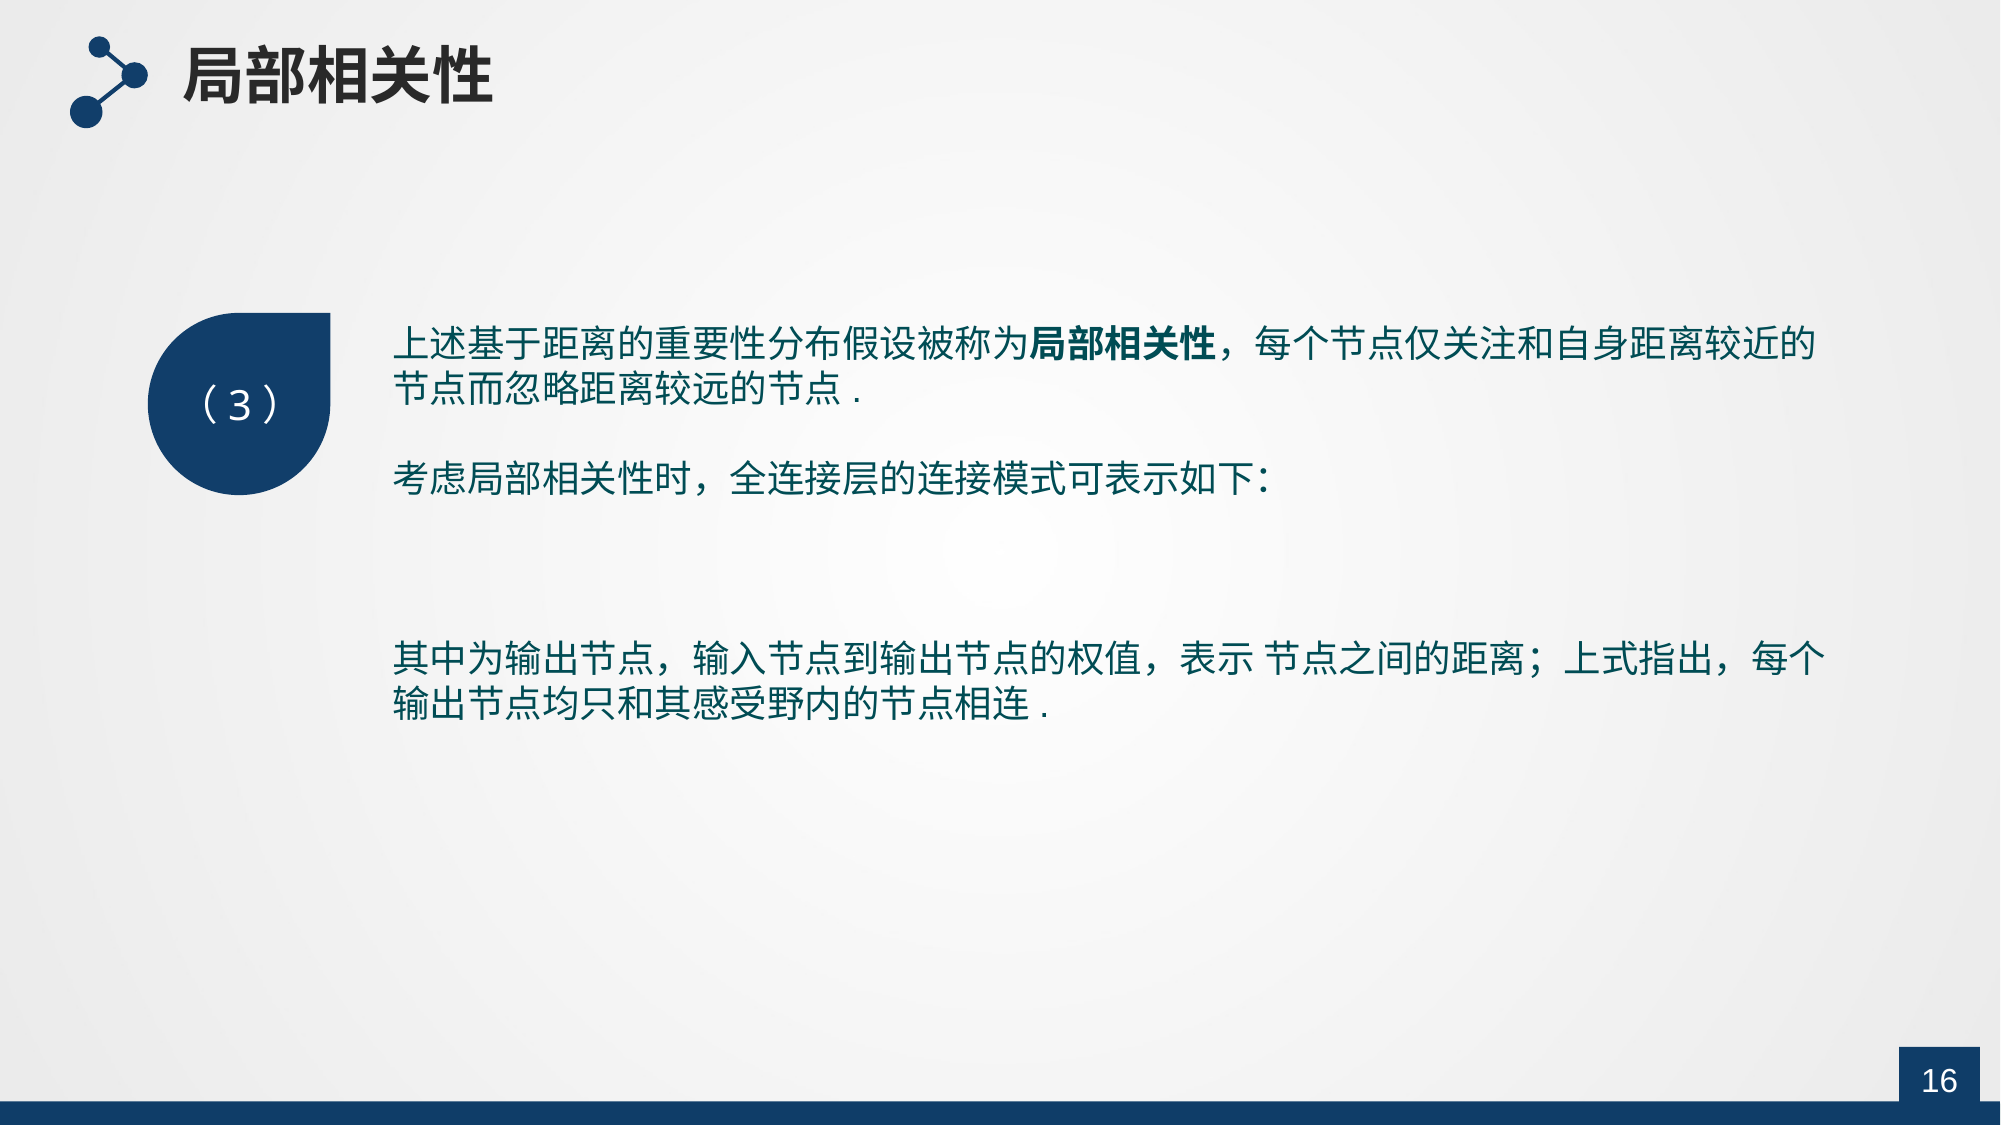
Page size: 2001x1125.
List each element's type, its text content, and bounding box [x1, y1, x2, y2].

text_box [69, 36, 148, 129]
text_box [153, 436, 325, 496]
text_box 局部相关性 [167, 29, 511, 119]
text_box （3） [149, 371, 331, 436]
picture [0, 0, 2001, 1125]
text_box [153, 312, 331, 371]
